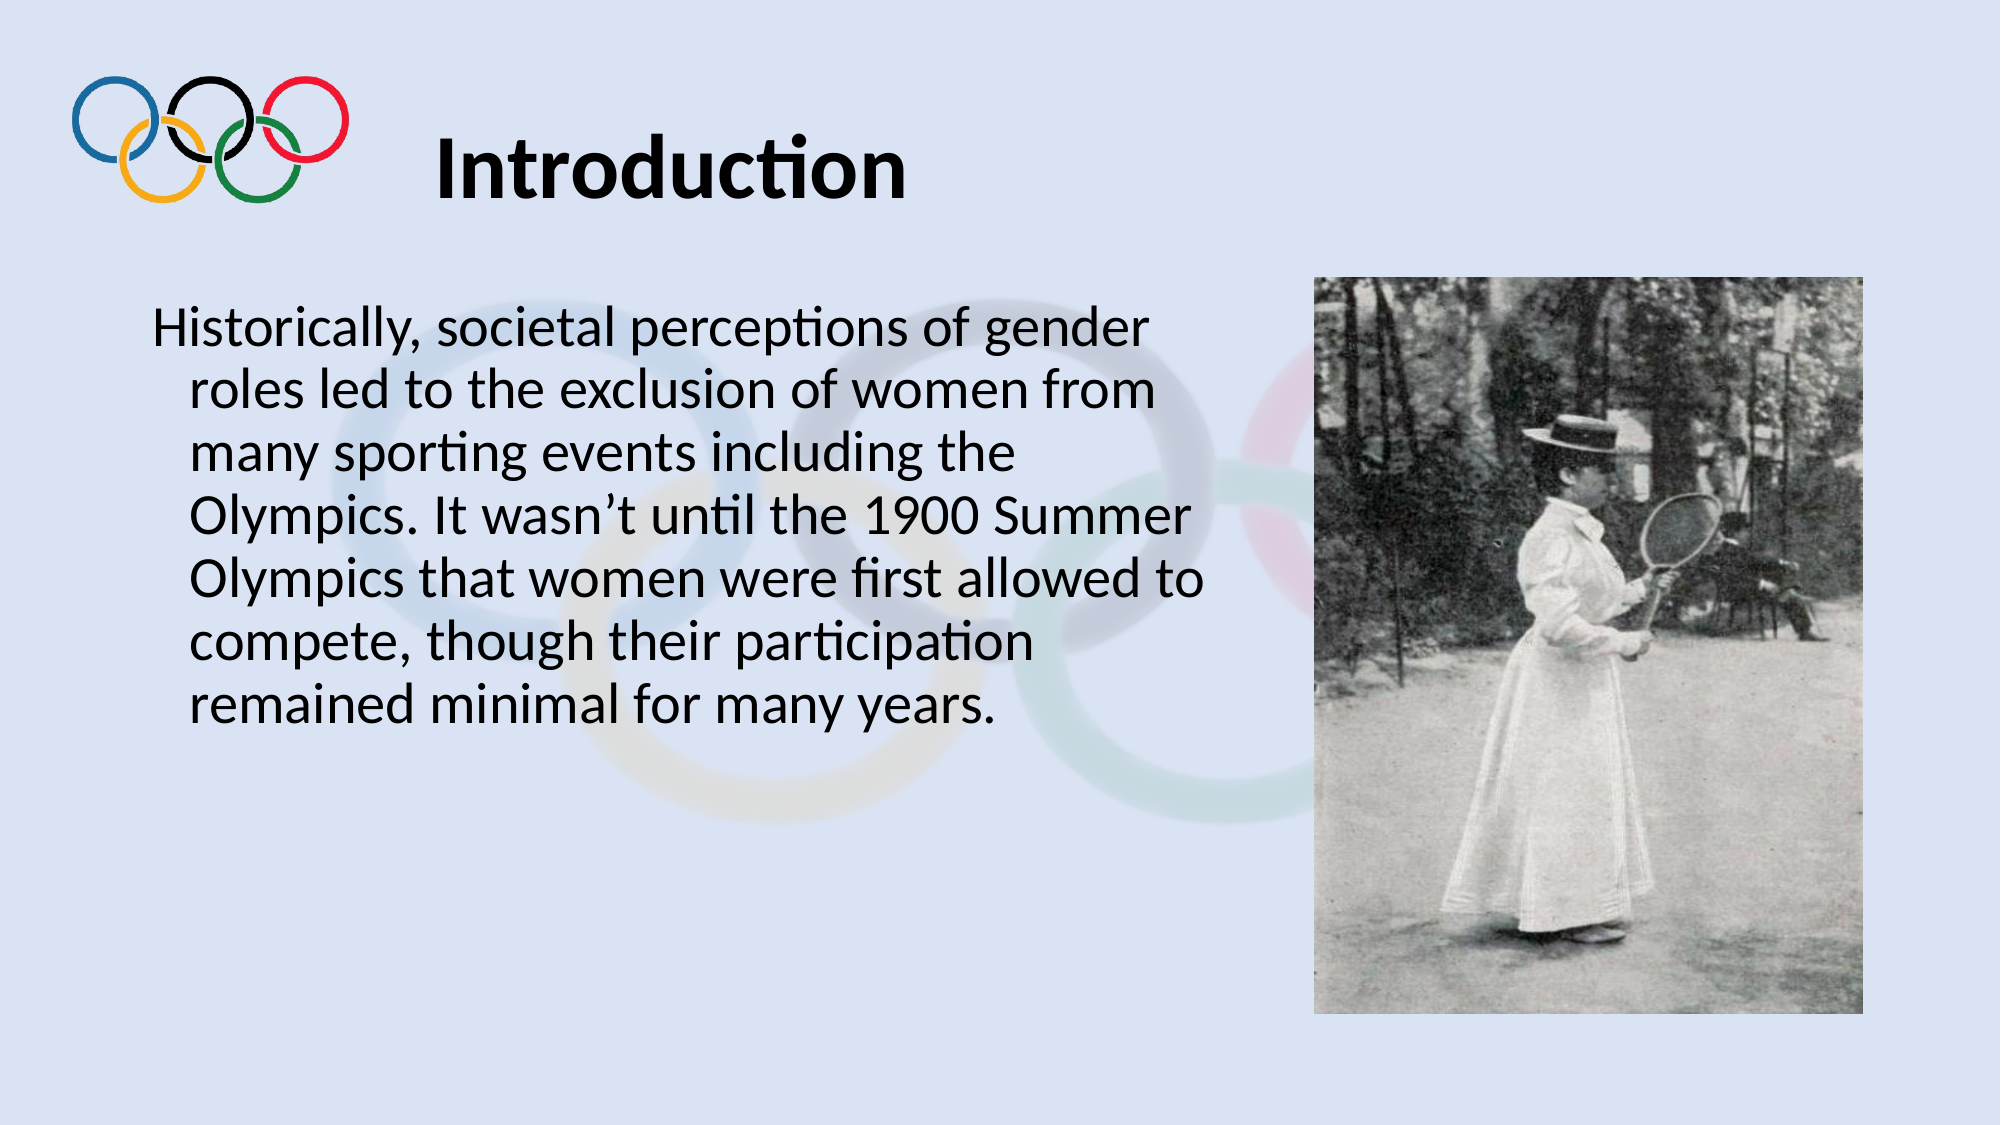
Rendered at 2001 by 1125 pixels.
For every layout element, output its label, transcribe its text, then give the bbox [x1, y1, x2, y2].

picture [0, 0, 2000, 1125]
list Historically, societal perceptions of gender roles led to the exclusion of women from many sporting events including the Olympics. It wasn’t until the 1900 Summer Olympics that women were first allowed to compete, though their participation remained minimal for many years. [137, 288, 1231, 959]
title Introduction [419, 59, 1863, 278]
